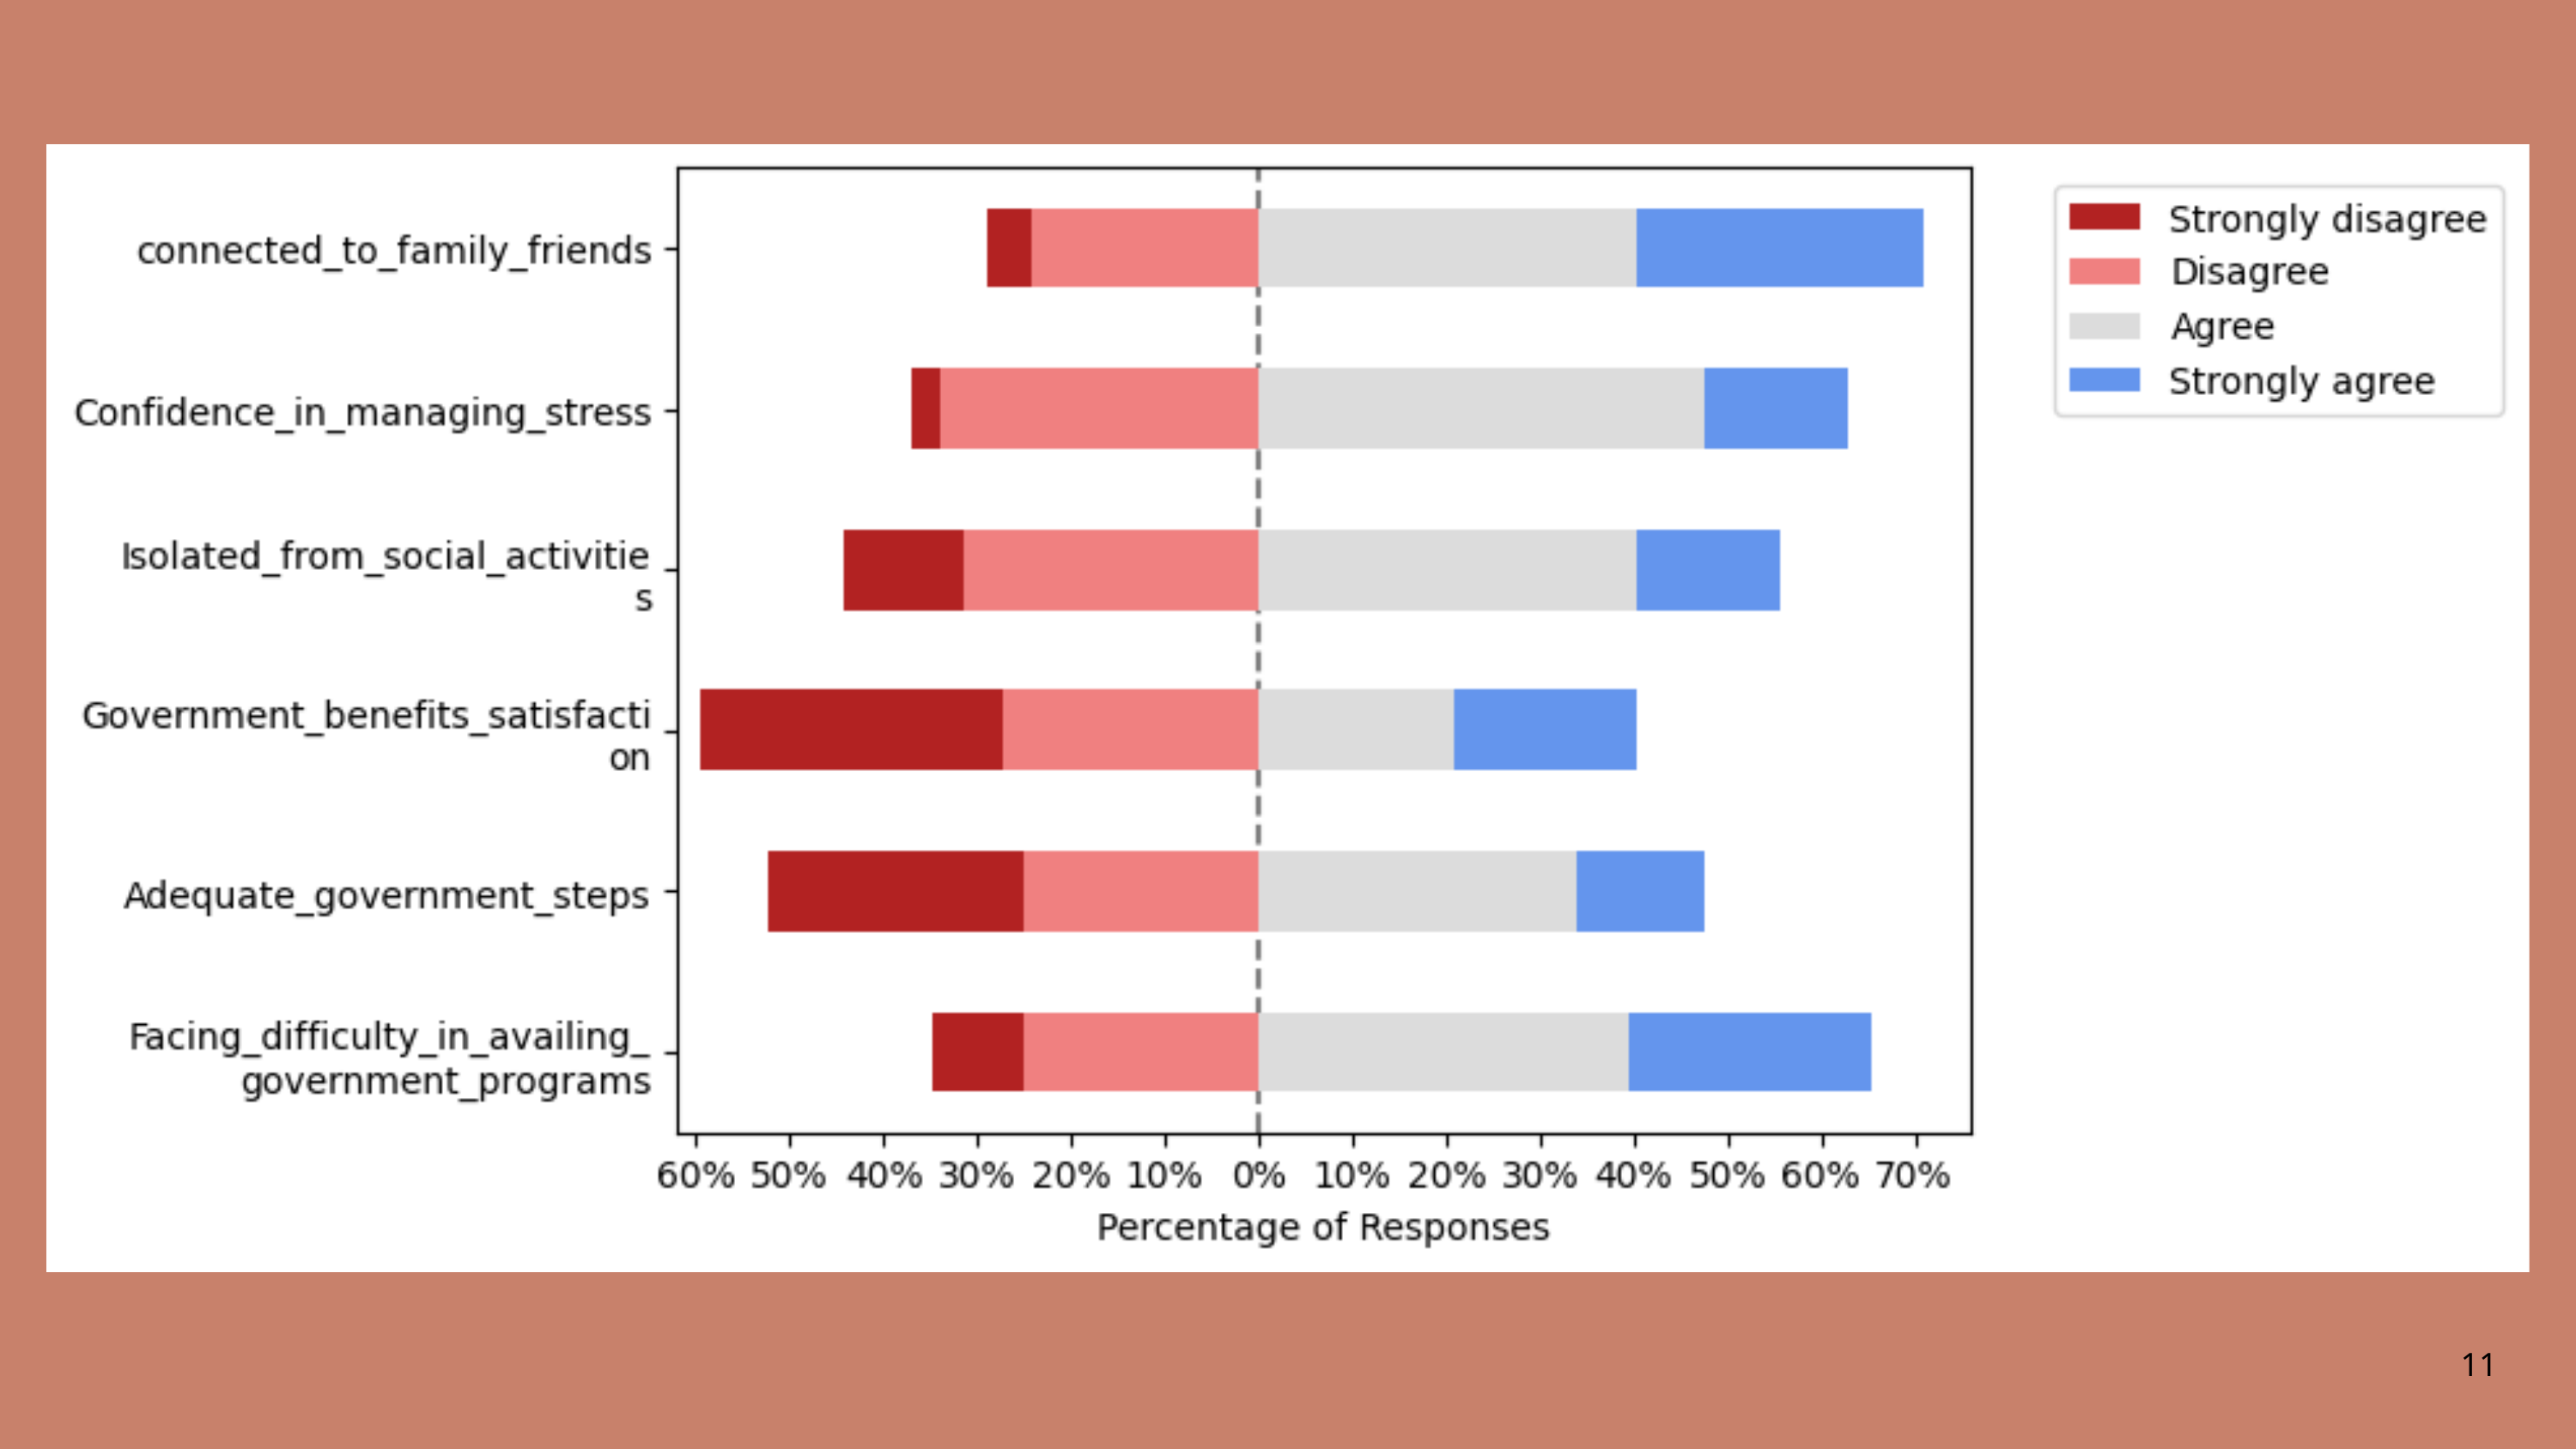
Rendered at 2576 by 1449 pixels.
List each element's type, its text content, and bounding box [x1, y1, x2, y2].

text_box [46, 144, 2530, 1272]
text_box 11 [2460, 1257, 2498, 1384]
